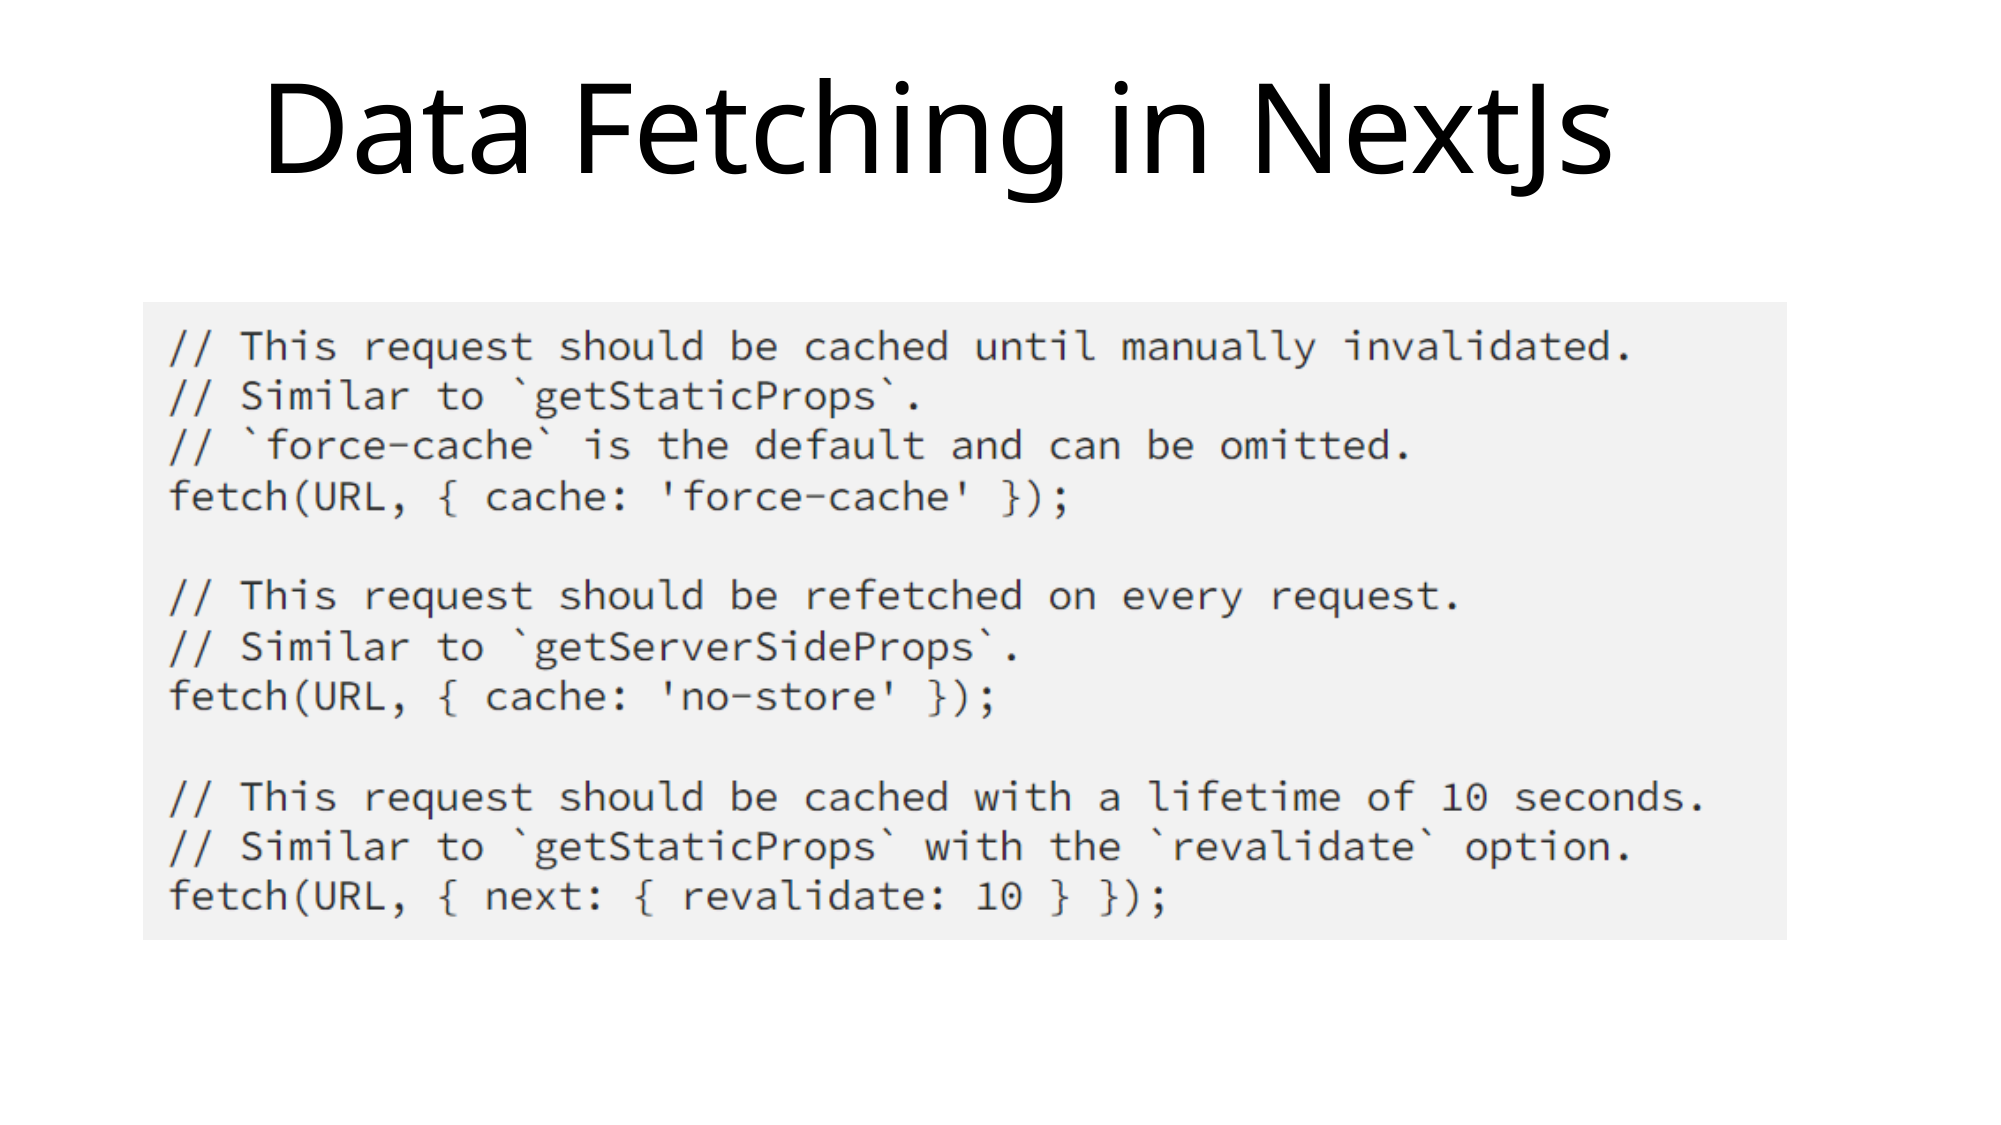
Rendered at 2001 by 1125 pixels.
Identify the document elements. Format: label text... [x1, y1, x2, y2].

title Data Fetching in NextJs [188, 36, 1689, 209]
picture [143, 302, 1787, 940]
